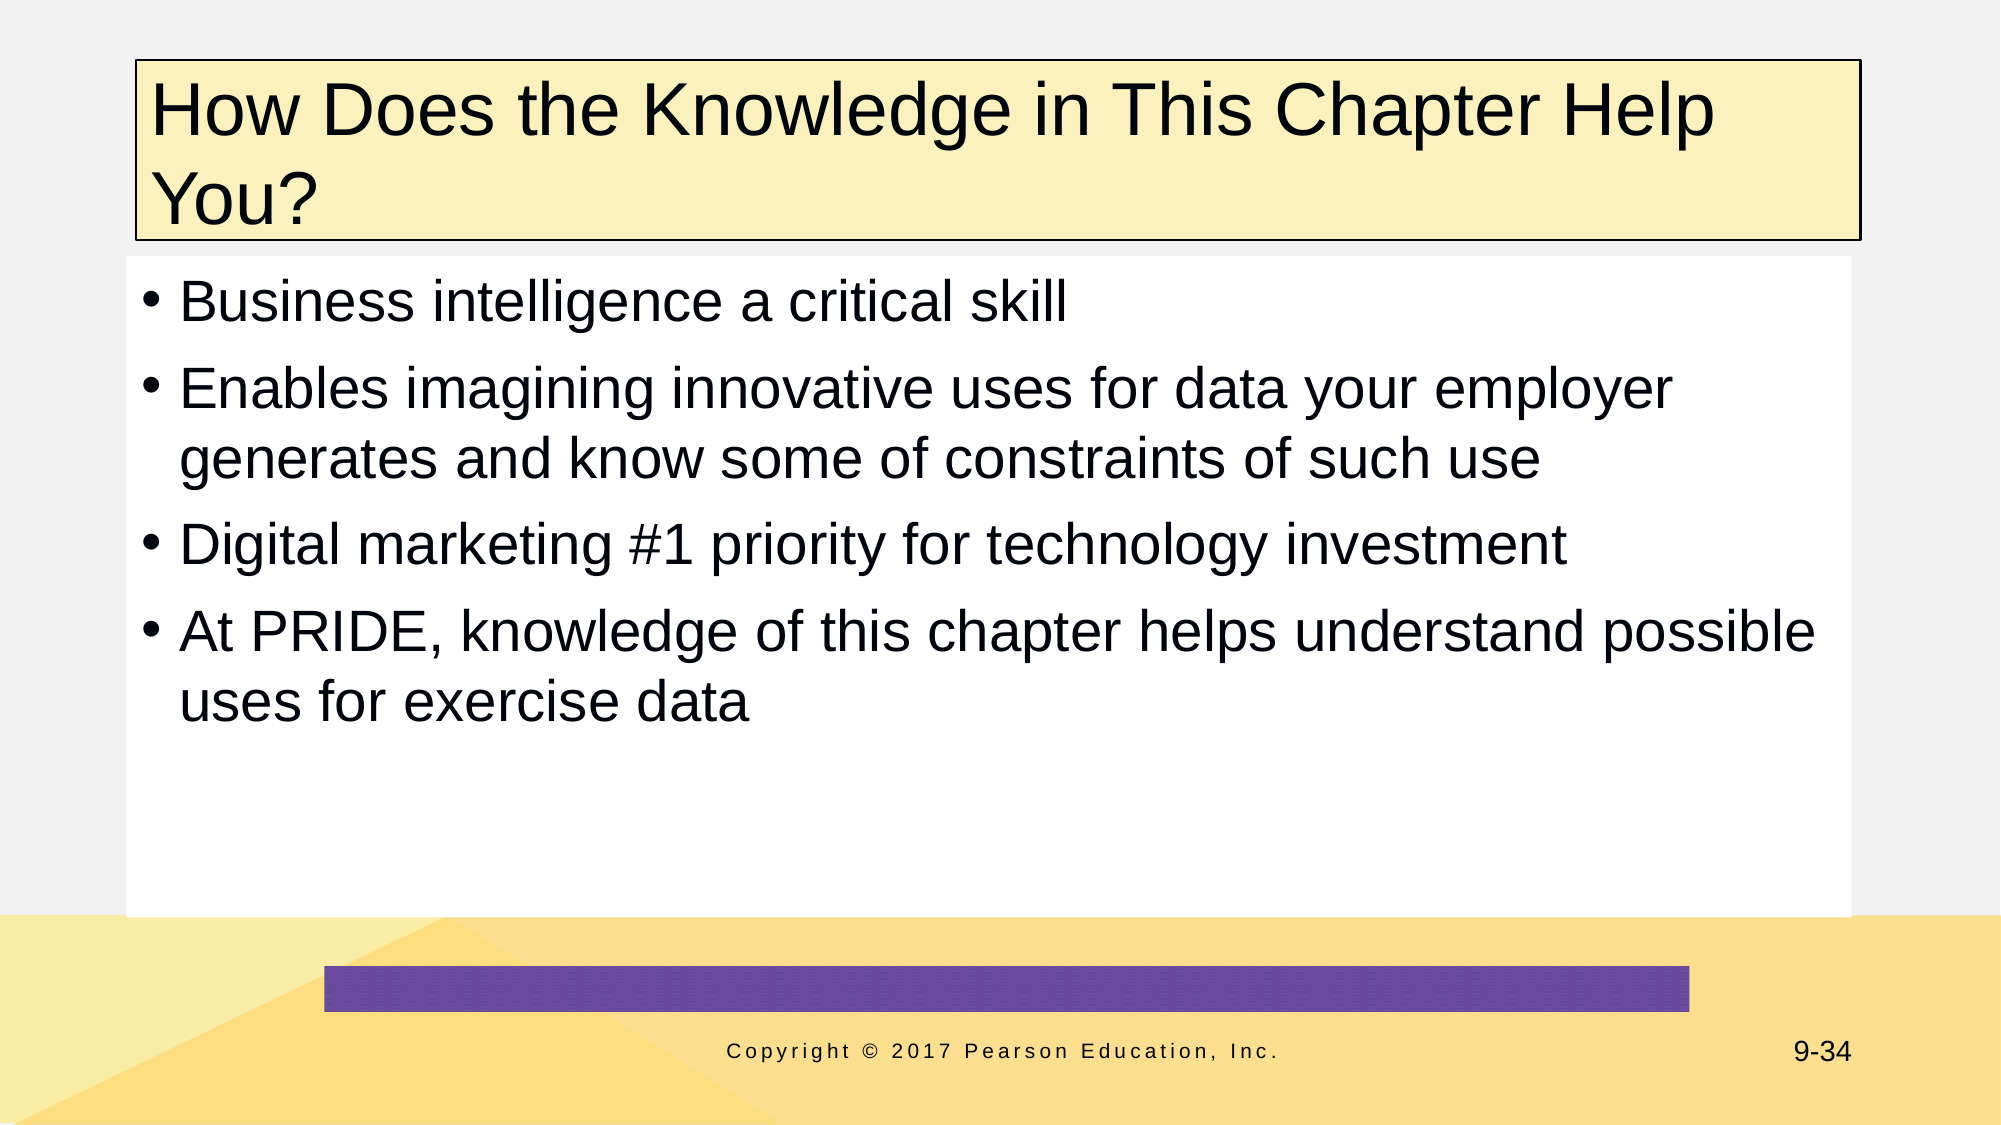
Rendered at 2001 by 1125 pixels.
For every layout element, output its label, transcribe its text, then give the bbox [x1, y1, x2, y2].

title How Does the Knowledge in This Chapter Help You? [135, 59, 1862, 241]
footer Copyright © 2017 Pearson Education, Inc. [326, 1025, 1677, 1075]
list Business intelligence a critical skill Enables imagining innovative uses for data your employer generates and know some of constraints of such use Digital marketing #1 priority for technology investment At PRIDE, knowledge of this chapter helps understand possible uses for exercise data [126, 255, 1852, 918]
